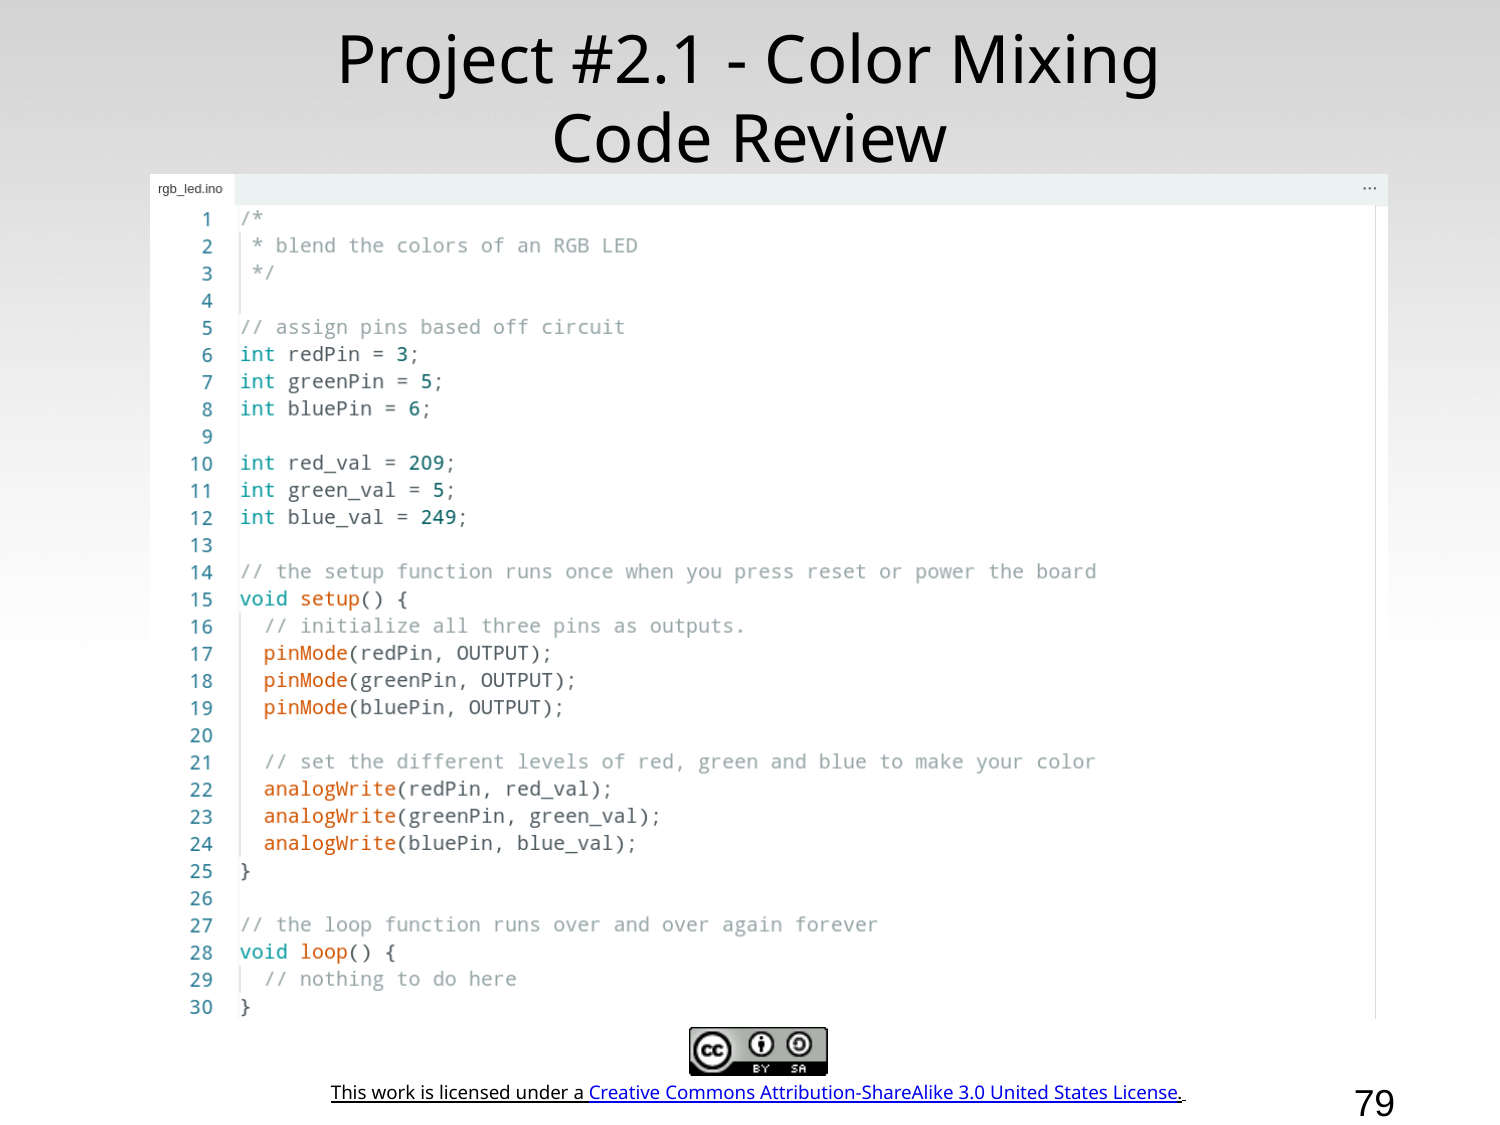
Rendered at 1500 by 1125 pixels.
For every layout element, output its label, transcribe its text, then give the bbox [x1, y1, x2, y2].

title Project #2.1 - Color Mixing Code Review [112, 2, 1388, 190]
picture [0, 0, 1500, 1125]
